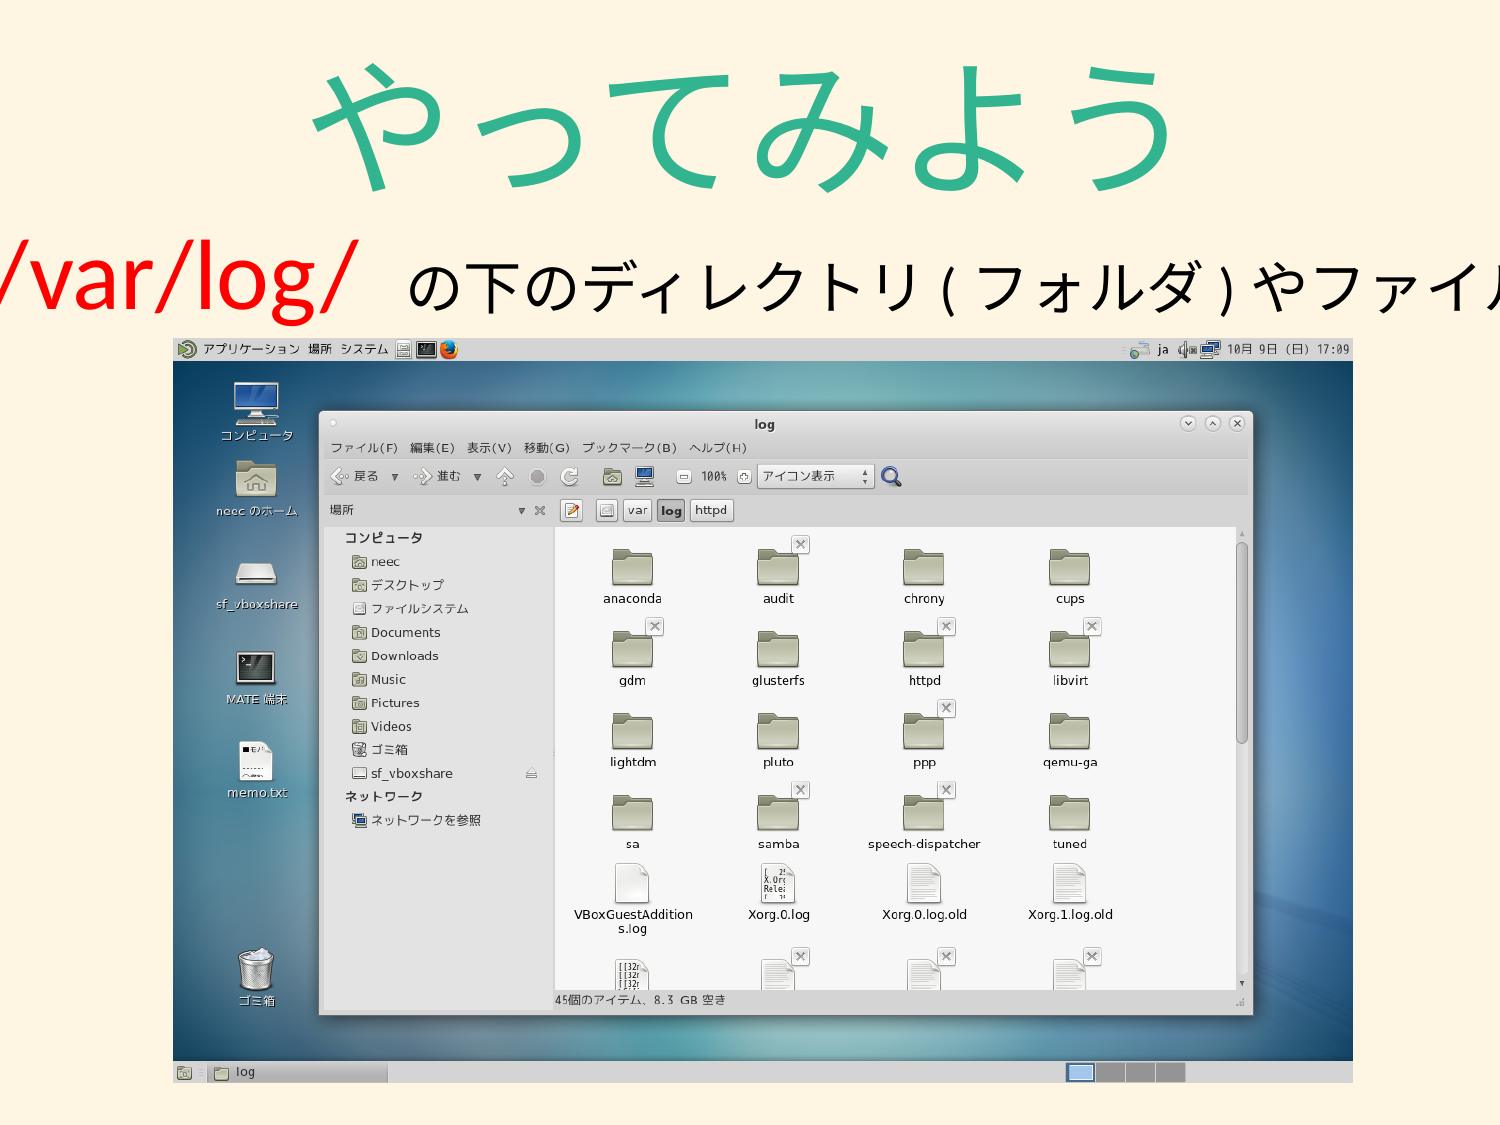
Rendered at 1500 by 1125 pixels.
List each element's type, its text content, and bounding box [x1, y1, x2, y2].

text_box /var/log/ の下のディレクトリ(フォルダ)やファイル [0, 201, 1500, 337]
picture [172, 337, 1353, 1083]
title やってみよう [75, 30, 1425, 201]
